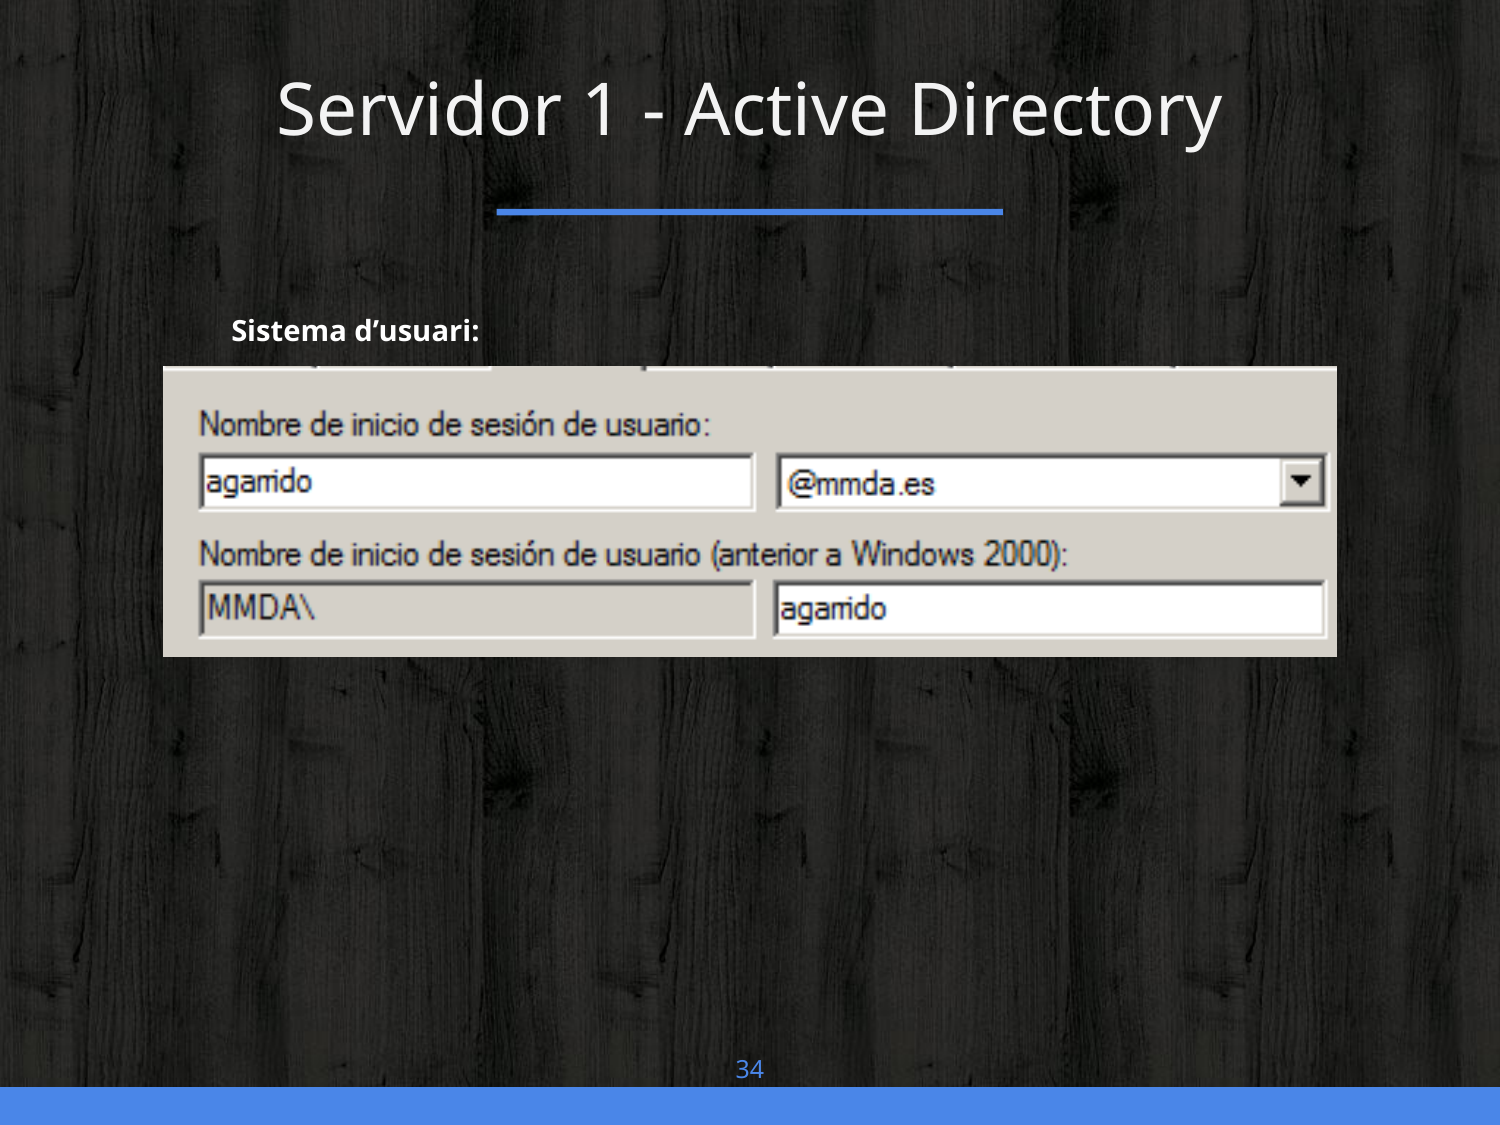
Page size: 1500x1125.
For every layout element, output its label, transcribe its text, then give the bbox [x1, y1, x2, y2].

picture [0, 0, 1500, 1087]
slide_number 34 [705, 1038, 795, 1087]
text_box Sistema d’usuari: [216, 297, 520, 365]
text_box [0, 1087, 1500, 1125]
title Servidor 1 - Active Directory [75, 0, 1425, 213]
